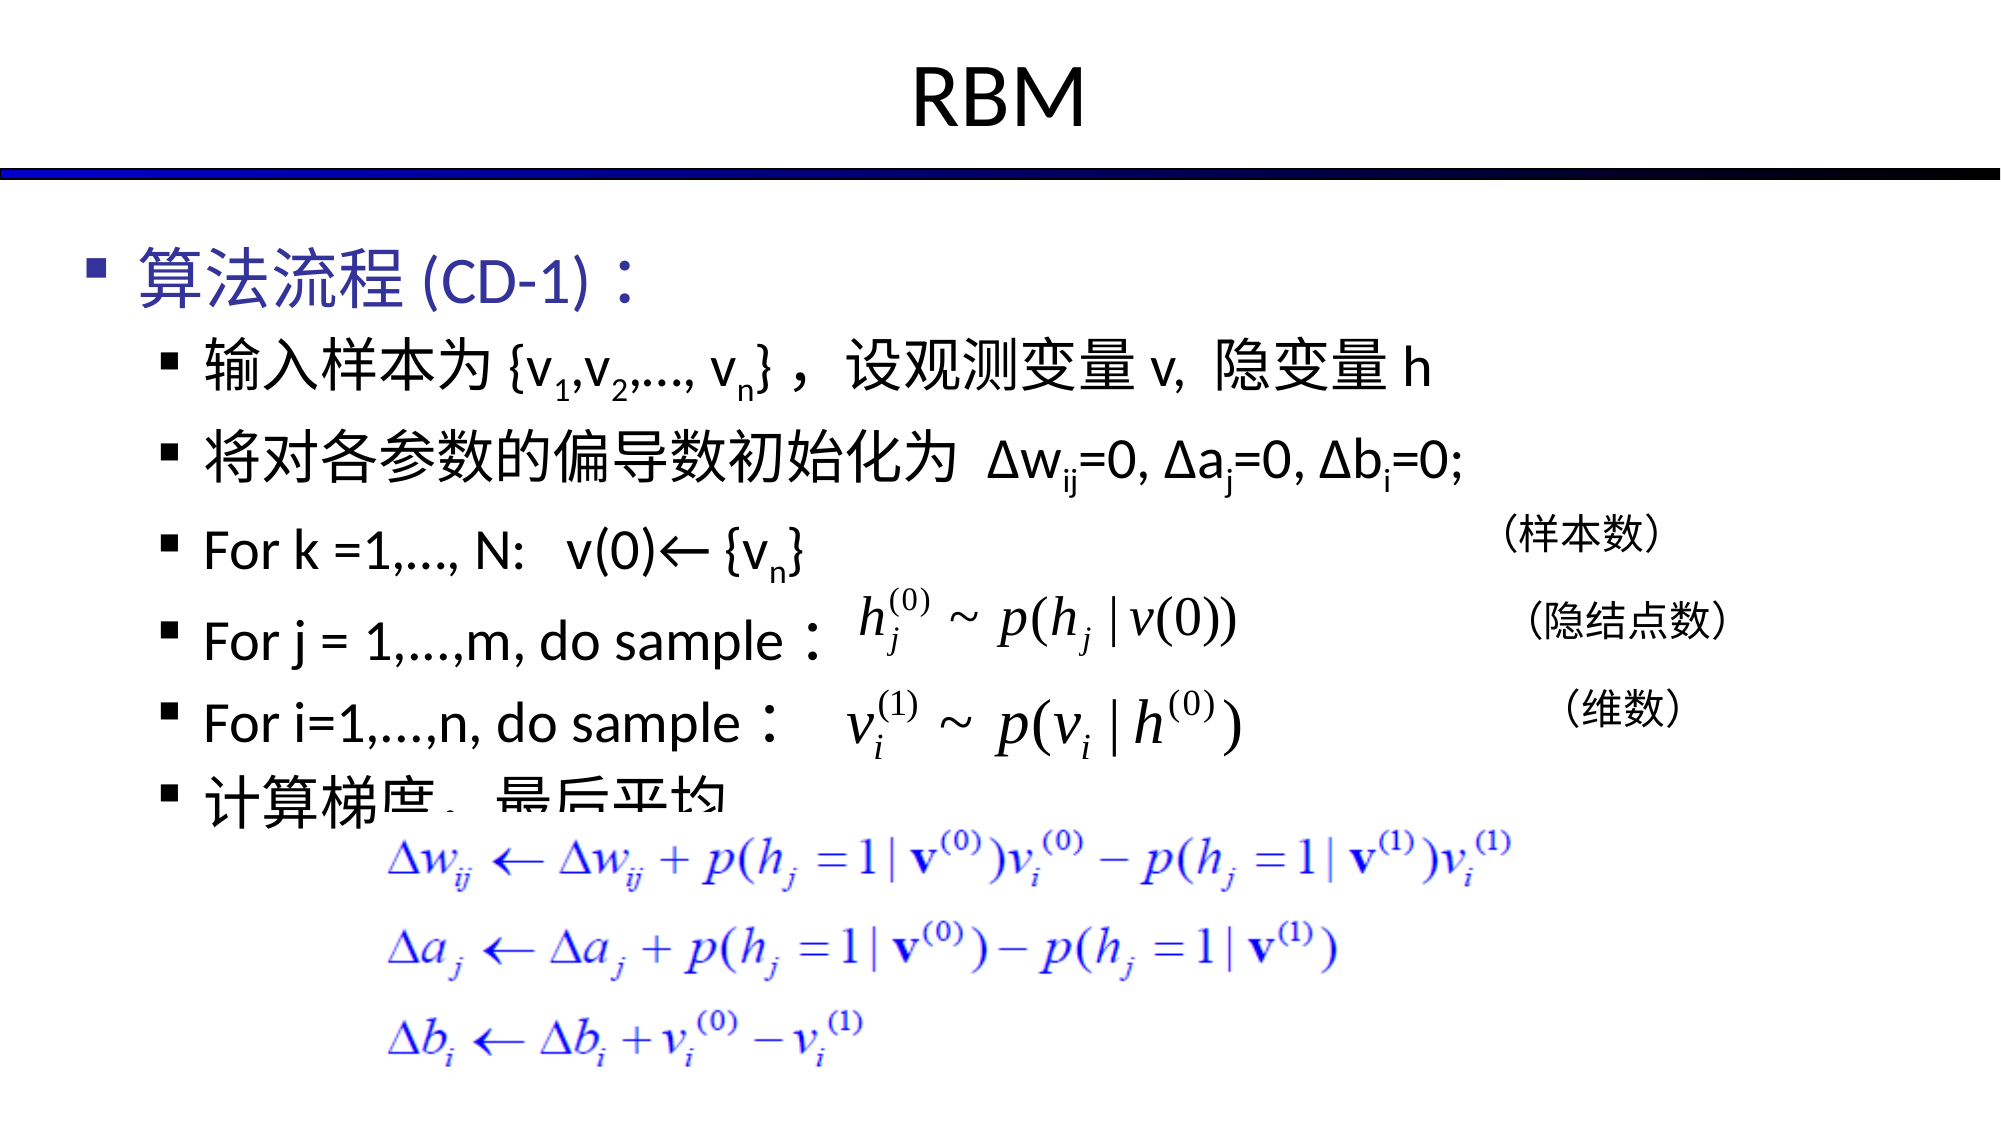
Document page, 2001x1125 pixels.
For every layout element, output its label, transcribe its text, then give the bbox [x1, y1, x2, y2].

text_box （样本数） [1462, 500, 1701, 565]
text_box （维数） [1524, 675, 1722, 740]
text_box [374, 812, 1526, 1087]
title RBM [0, 0, 2000, 184]
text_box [849, 574, 1251, 669]
text_box （隐结点数） [1487, 587, 1768, 653]
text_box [837, 674, 1254, 776]
list 算法流程(CD-1)： 输入样本为{v1,v2,…, vn}，设观测变量v, 隐变量h 将对各参数的偏导数初始化为 Δwij=0, Δaj=0, Δbi=0; For k =1,…, N: v(0)← {vn} For j = 1,...,m, do sample： For i=1,...,n, do sample： 计算梯度，最后平均 [66, 228, 1934, 1006]
